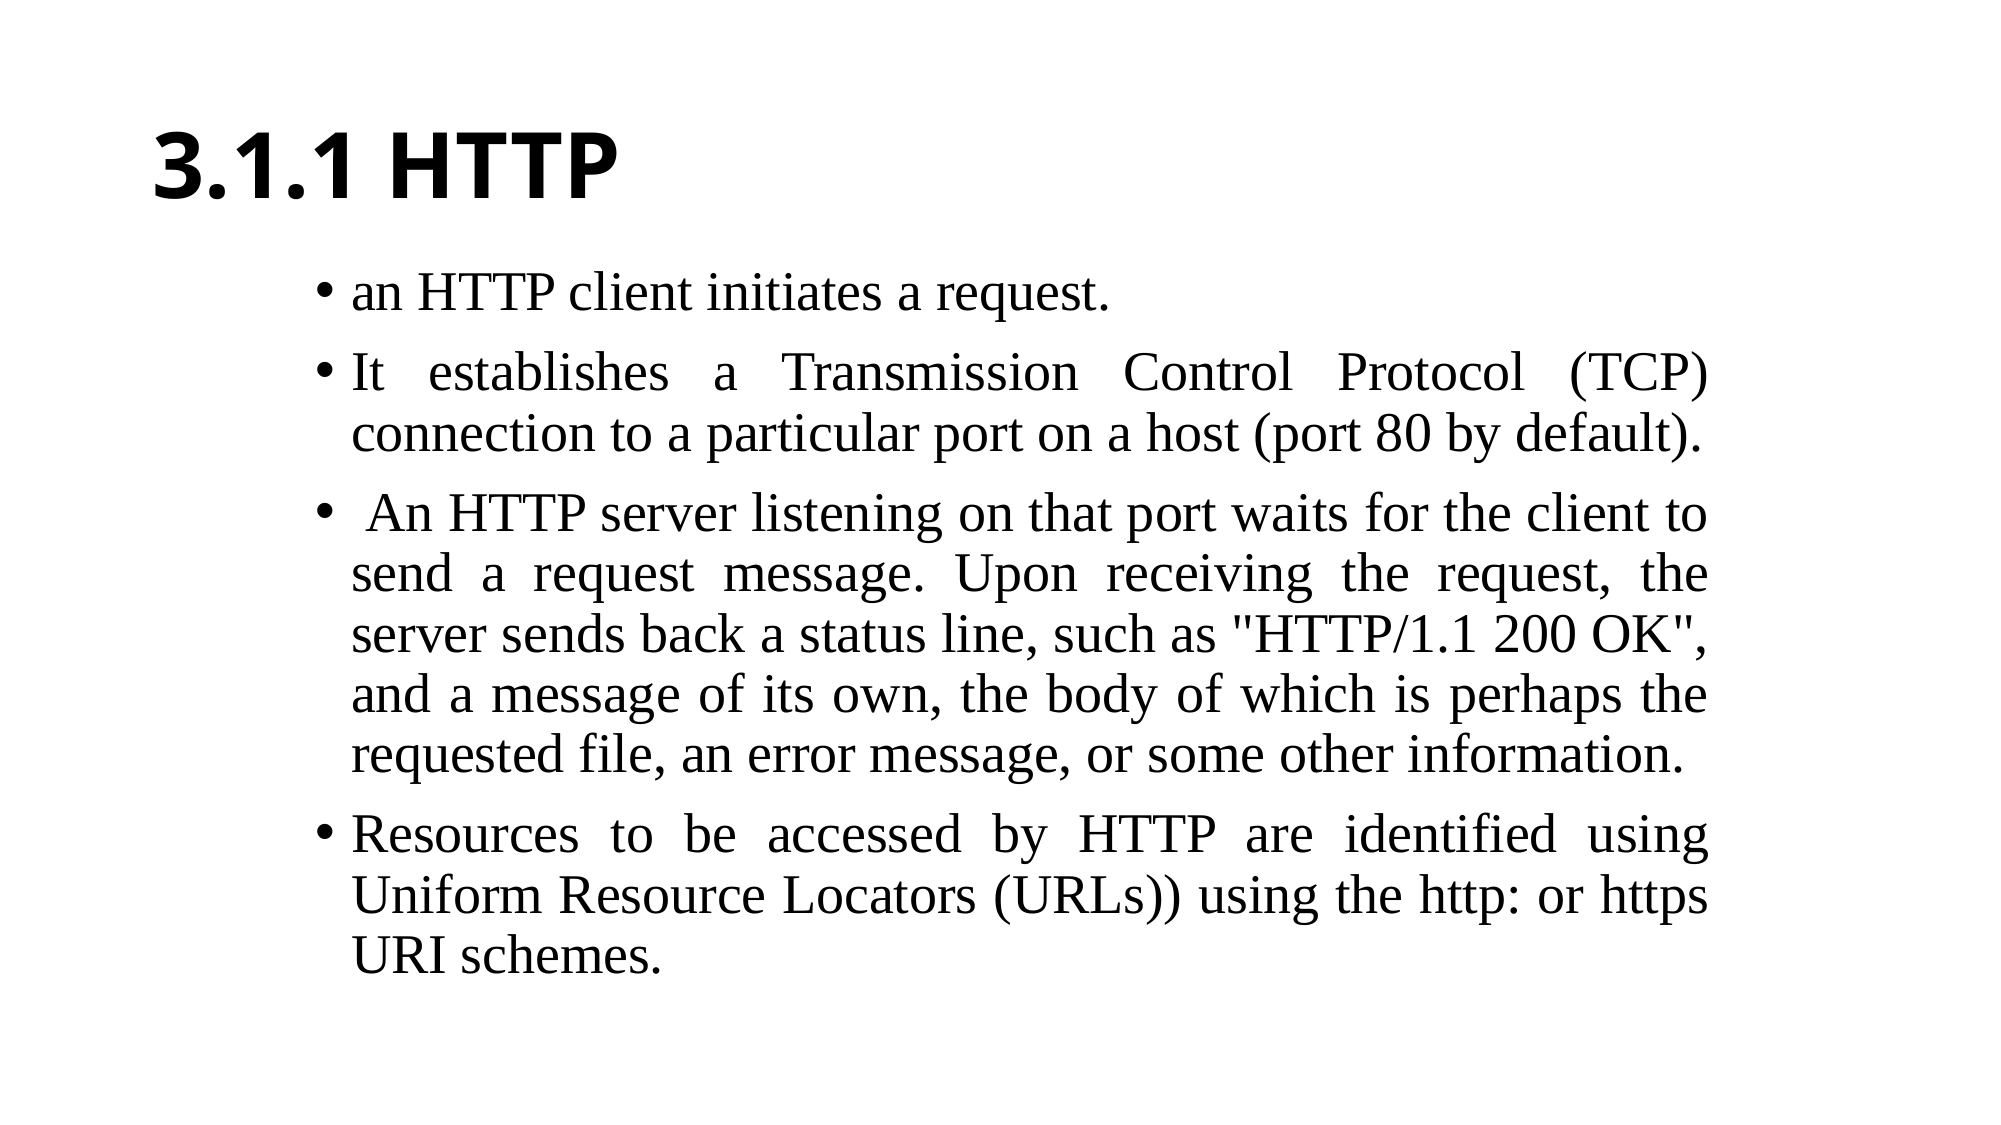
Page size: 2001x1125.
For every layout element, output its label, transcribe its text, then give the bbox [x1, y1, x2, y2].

list an HTTP client initiates a request. It establishes a Transmission Control Protocol (TCP) connection to a particular port on a host (port 80 by default). An HTTP server listening on that port waits for the client to send a request message. Upon receiving the request, the server sends back a status line, such as "HTTP/1.1 200 OK", and a message of its own, the body of which is perhaps the requested file, an error message, or some other information. Resources to be accessed by HTTP are identified using Uniform Resource Locators (URLs)) using the http: or https URI schemes. [300, 254, 1725, 1088]
title 3.1.1 HTTP [137, 59, 1863, 278]
